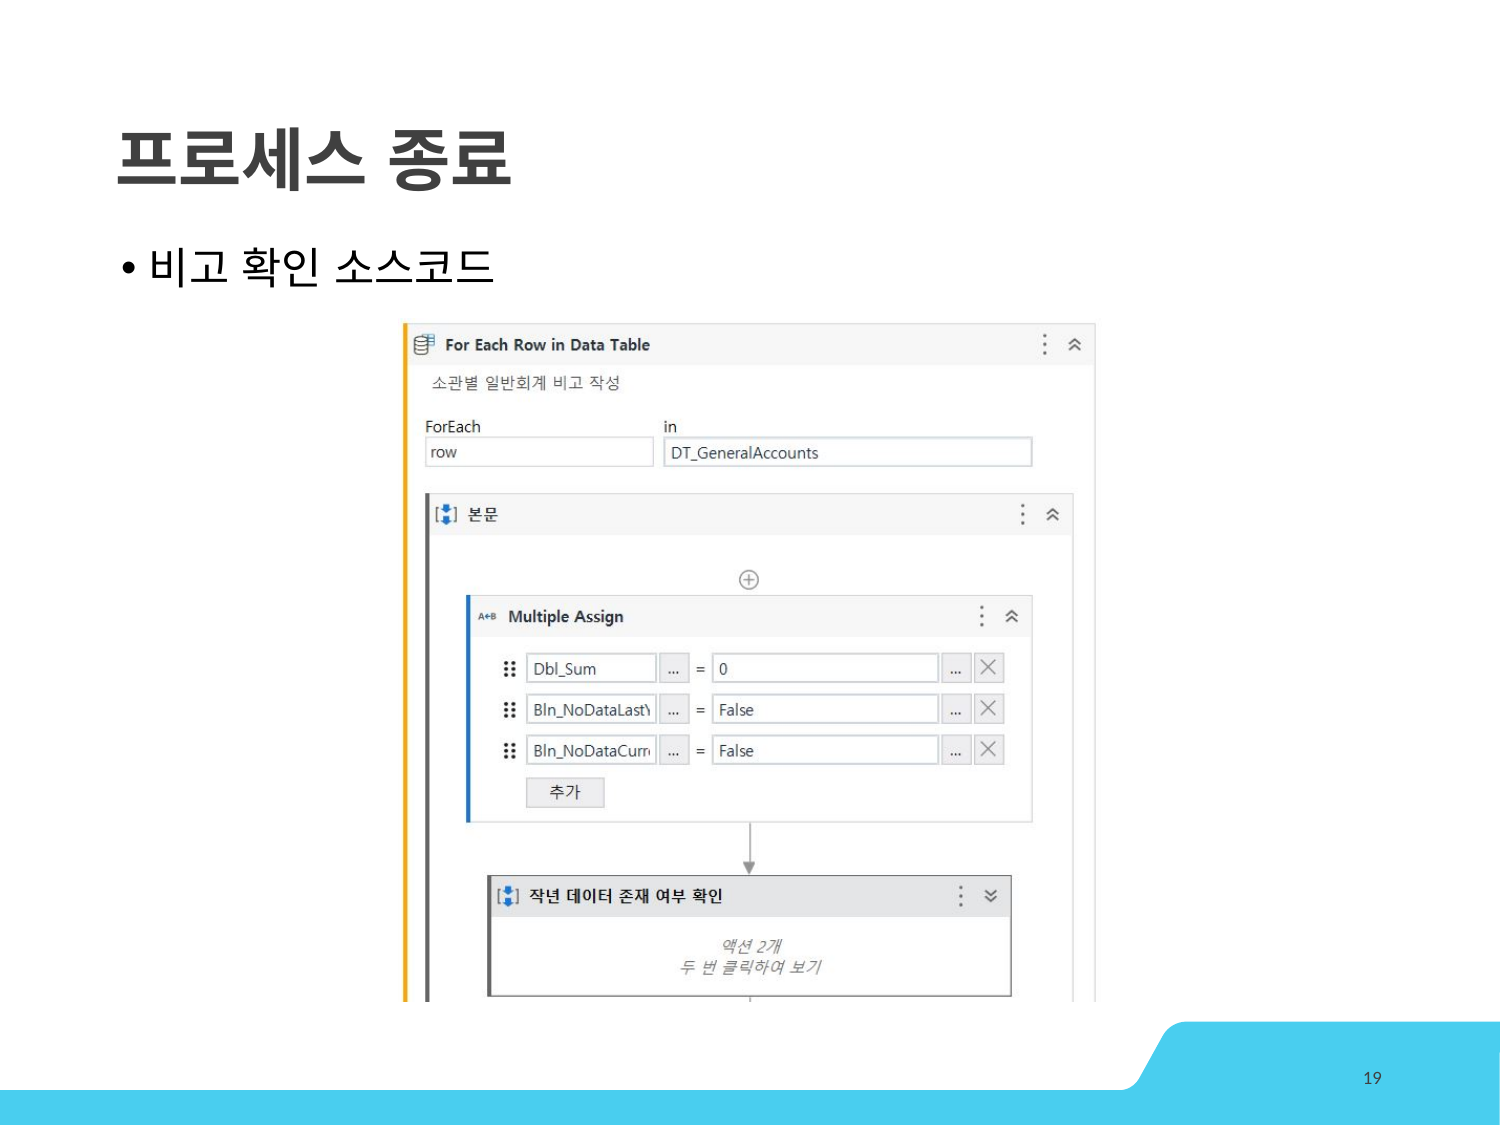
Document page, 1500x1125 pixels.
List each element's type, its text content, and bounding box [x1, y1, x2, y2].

slide_number 19 [1059, 1047, 1397, 1108]
picture [398, 318, 1102, 1002]
list 비고 확인 소스코드 [105, 238, 982, 333]
title 프로세스 종료 [100, 54, 1395, 272]
